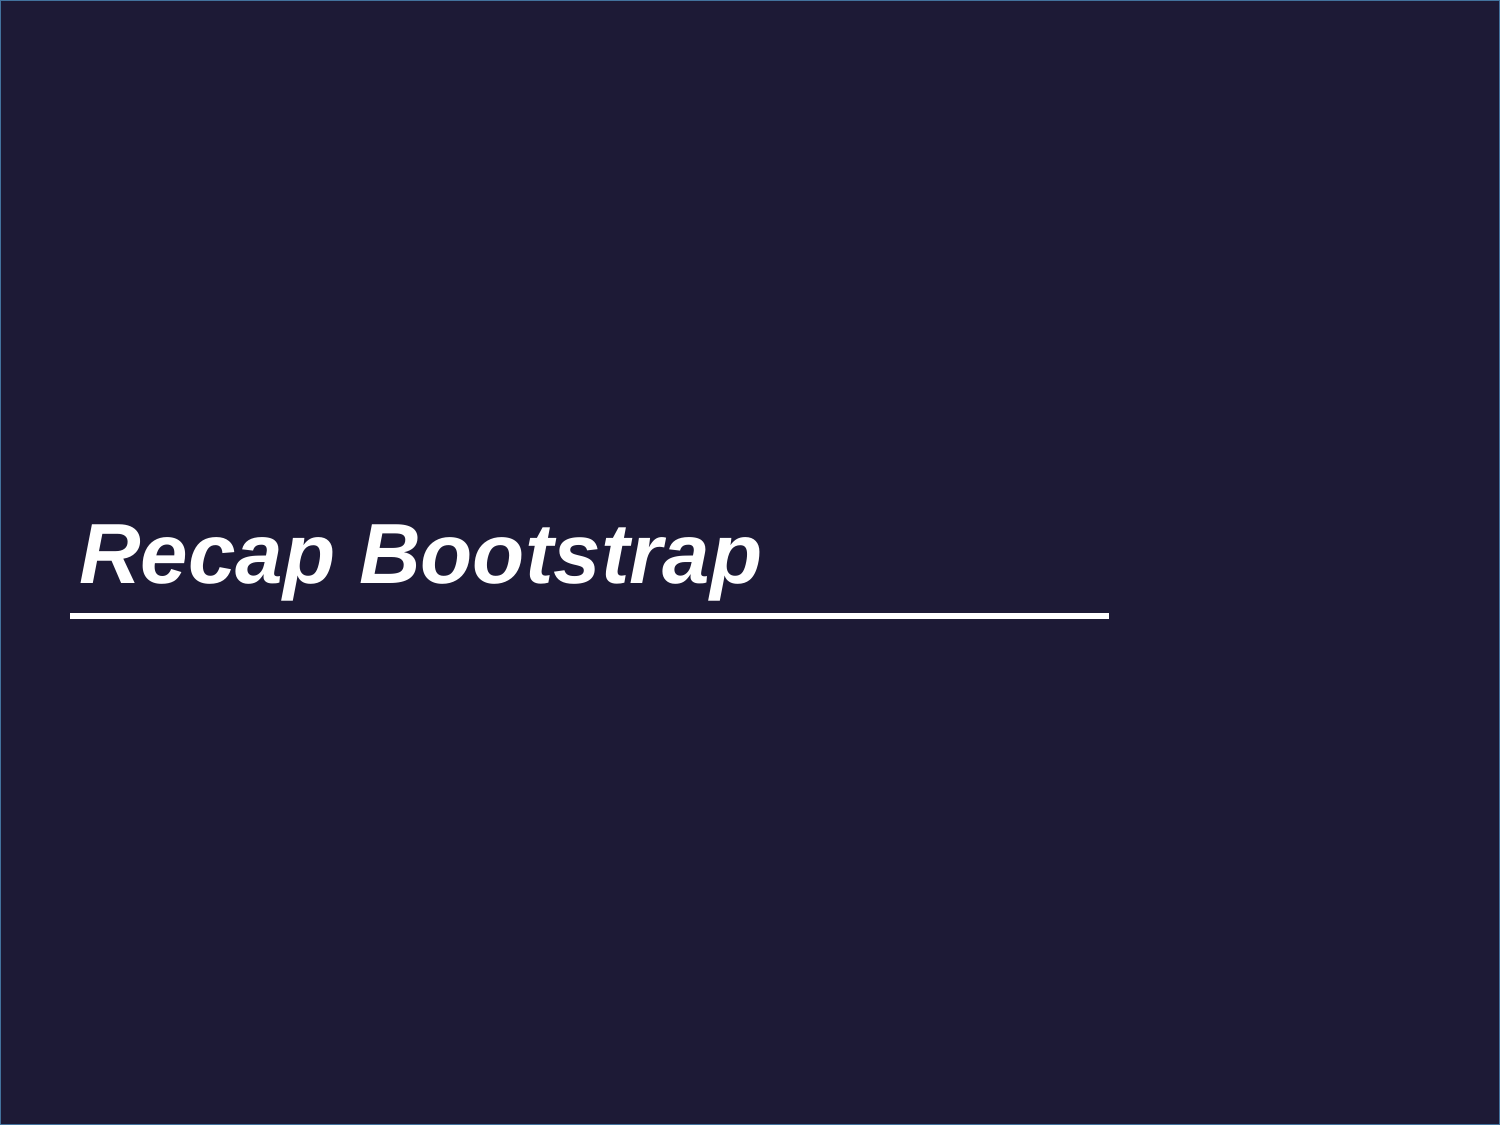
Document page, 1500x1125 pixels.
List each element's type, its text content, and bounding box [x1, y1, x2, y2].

title Recap Bootstrap [64, 484, 1415, 628]
